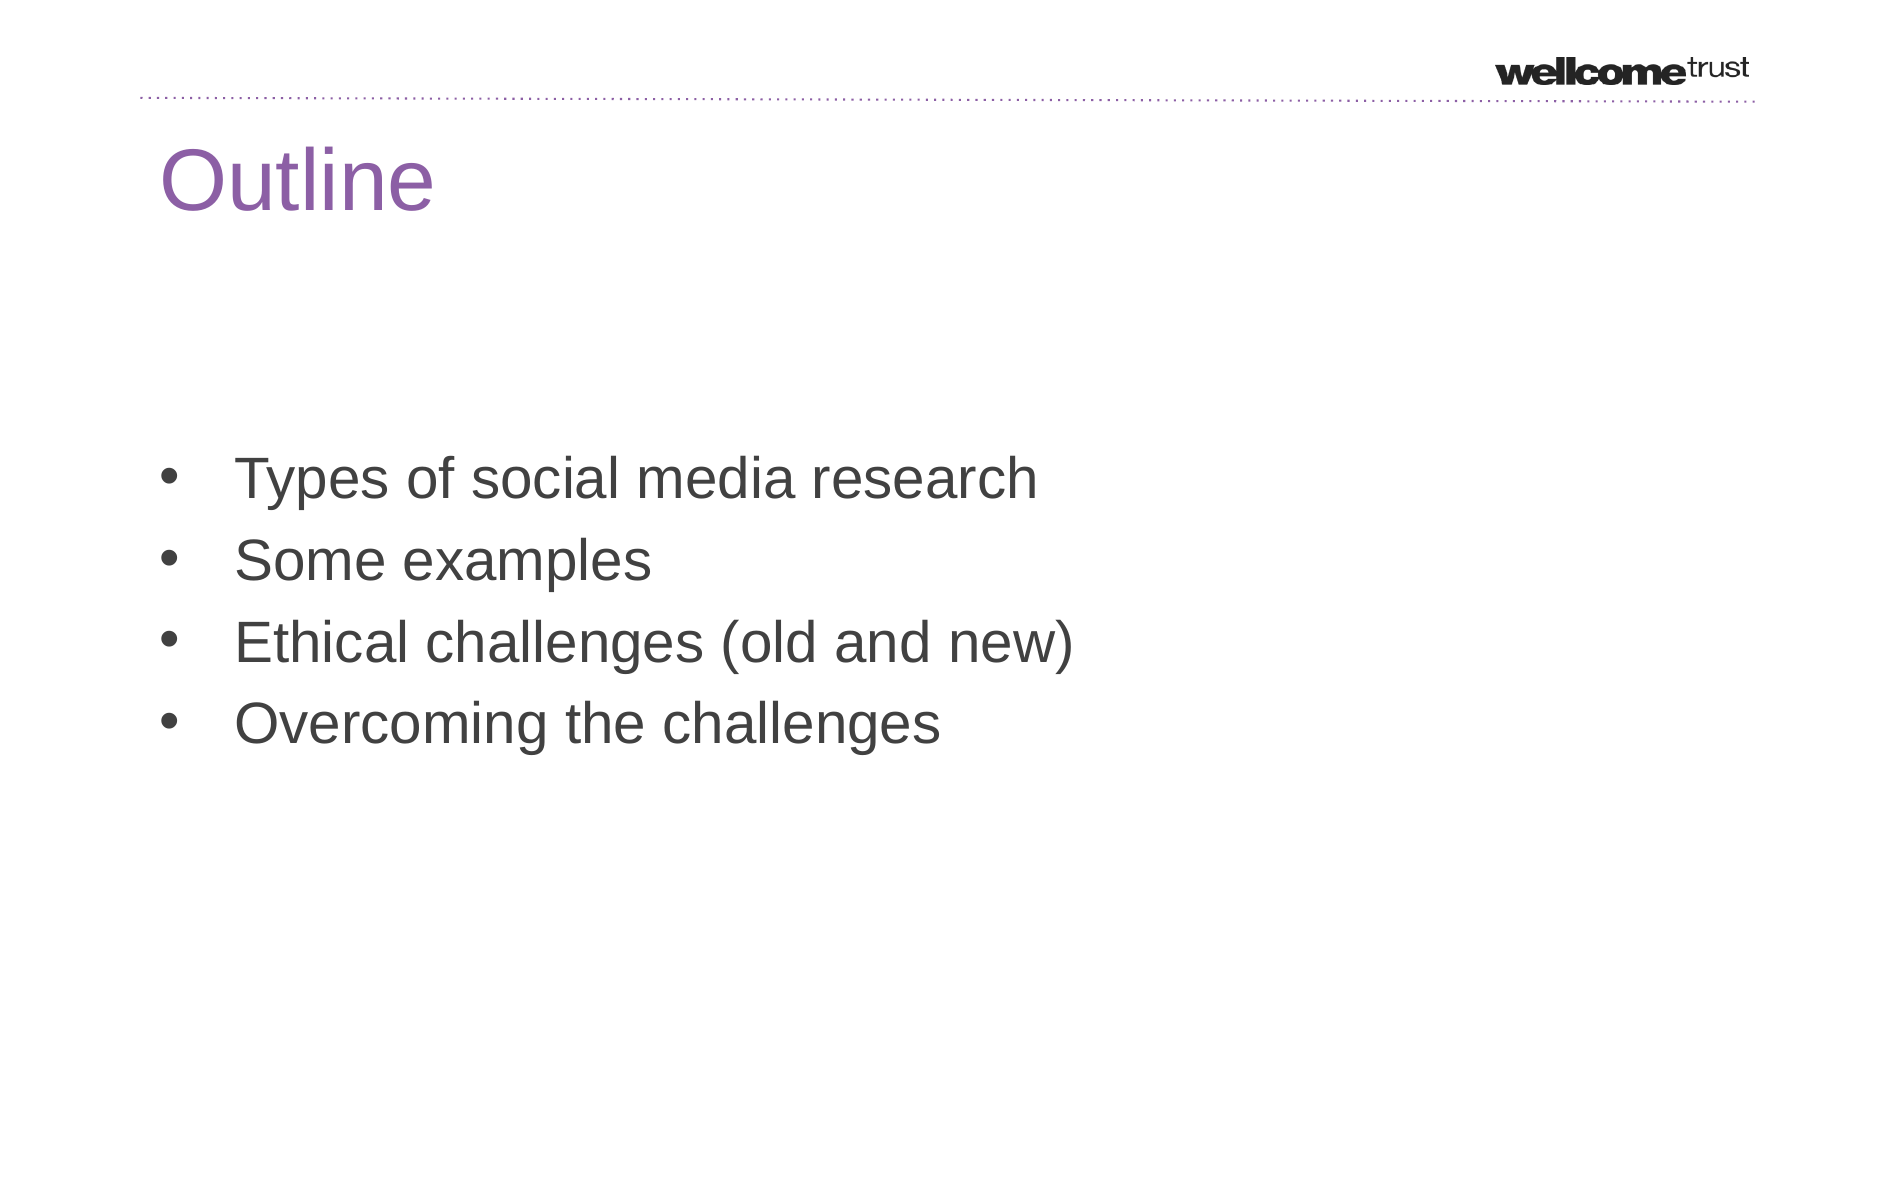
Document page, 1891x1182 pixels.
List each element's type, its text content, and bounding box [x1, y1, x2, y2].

title Outline [141, 119, 1749, 232]
list Types of social media research Some examples Ethical challenges (old and new) Overcoming the challenges [141, 268, 1749, 1112]
